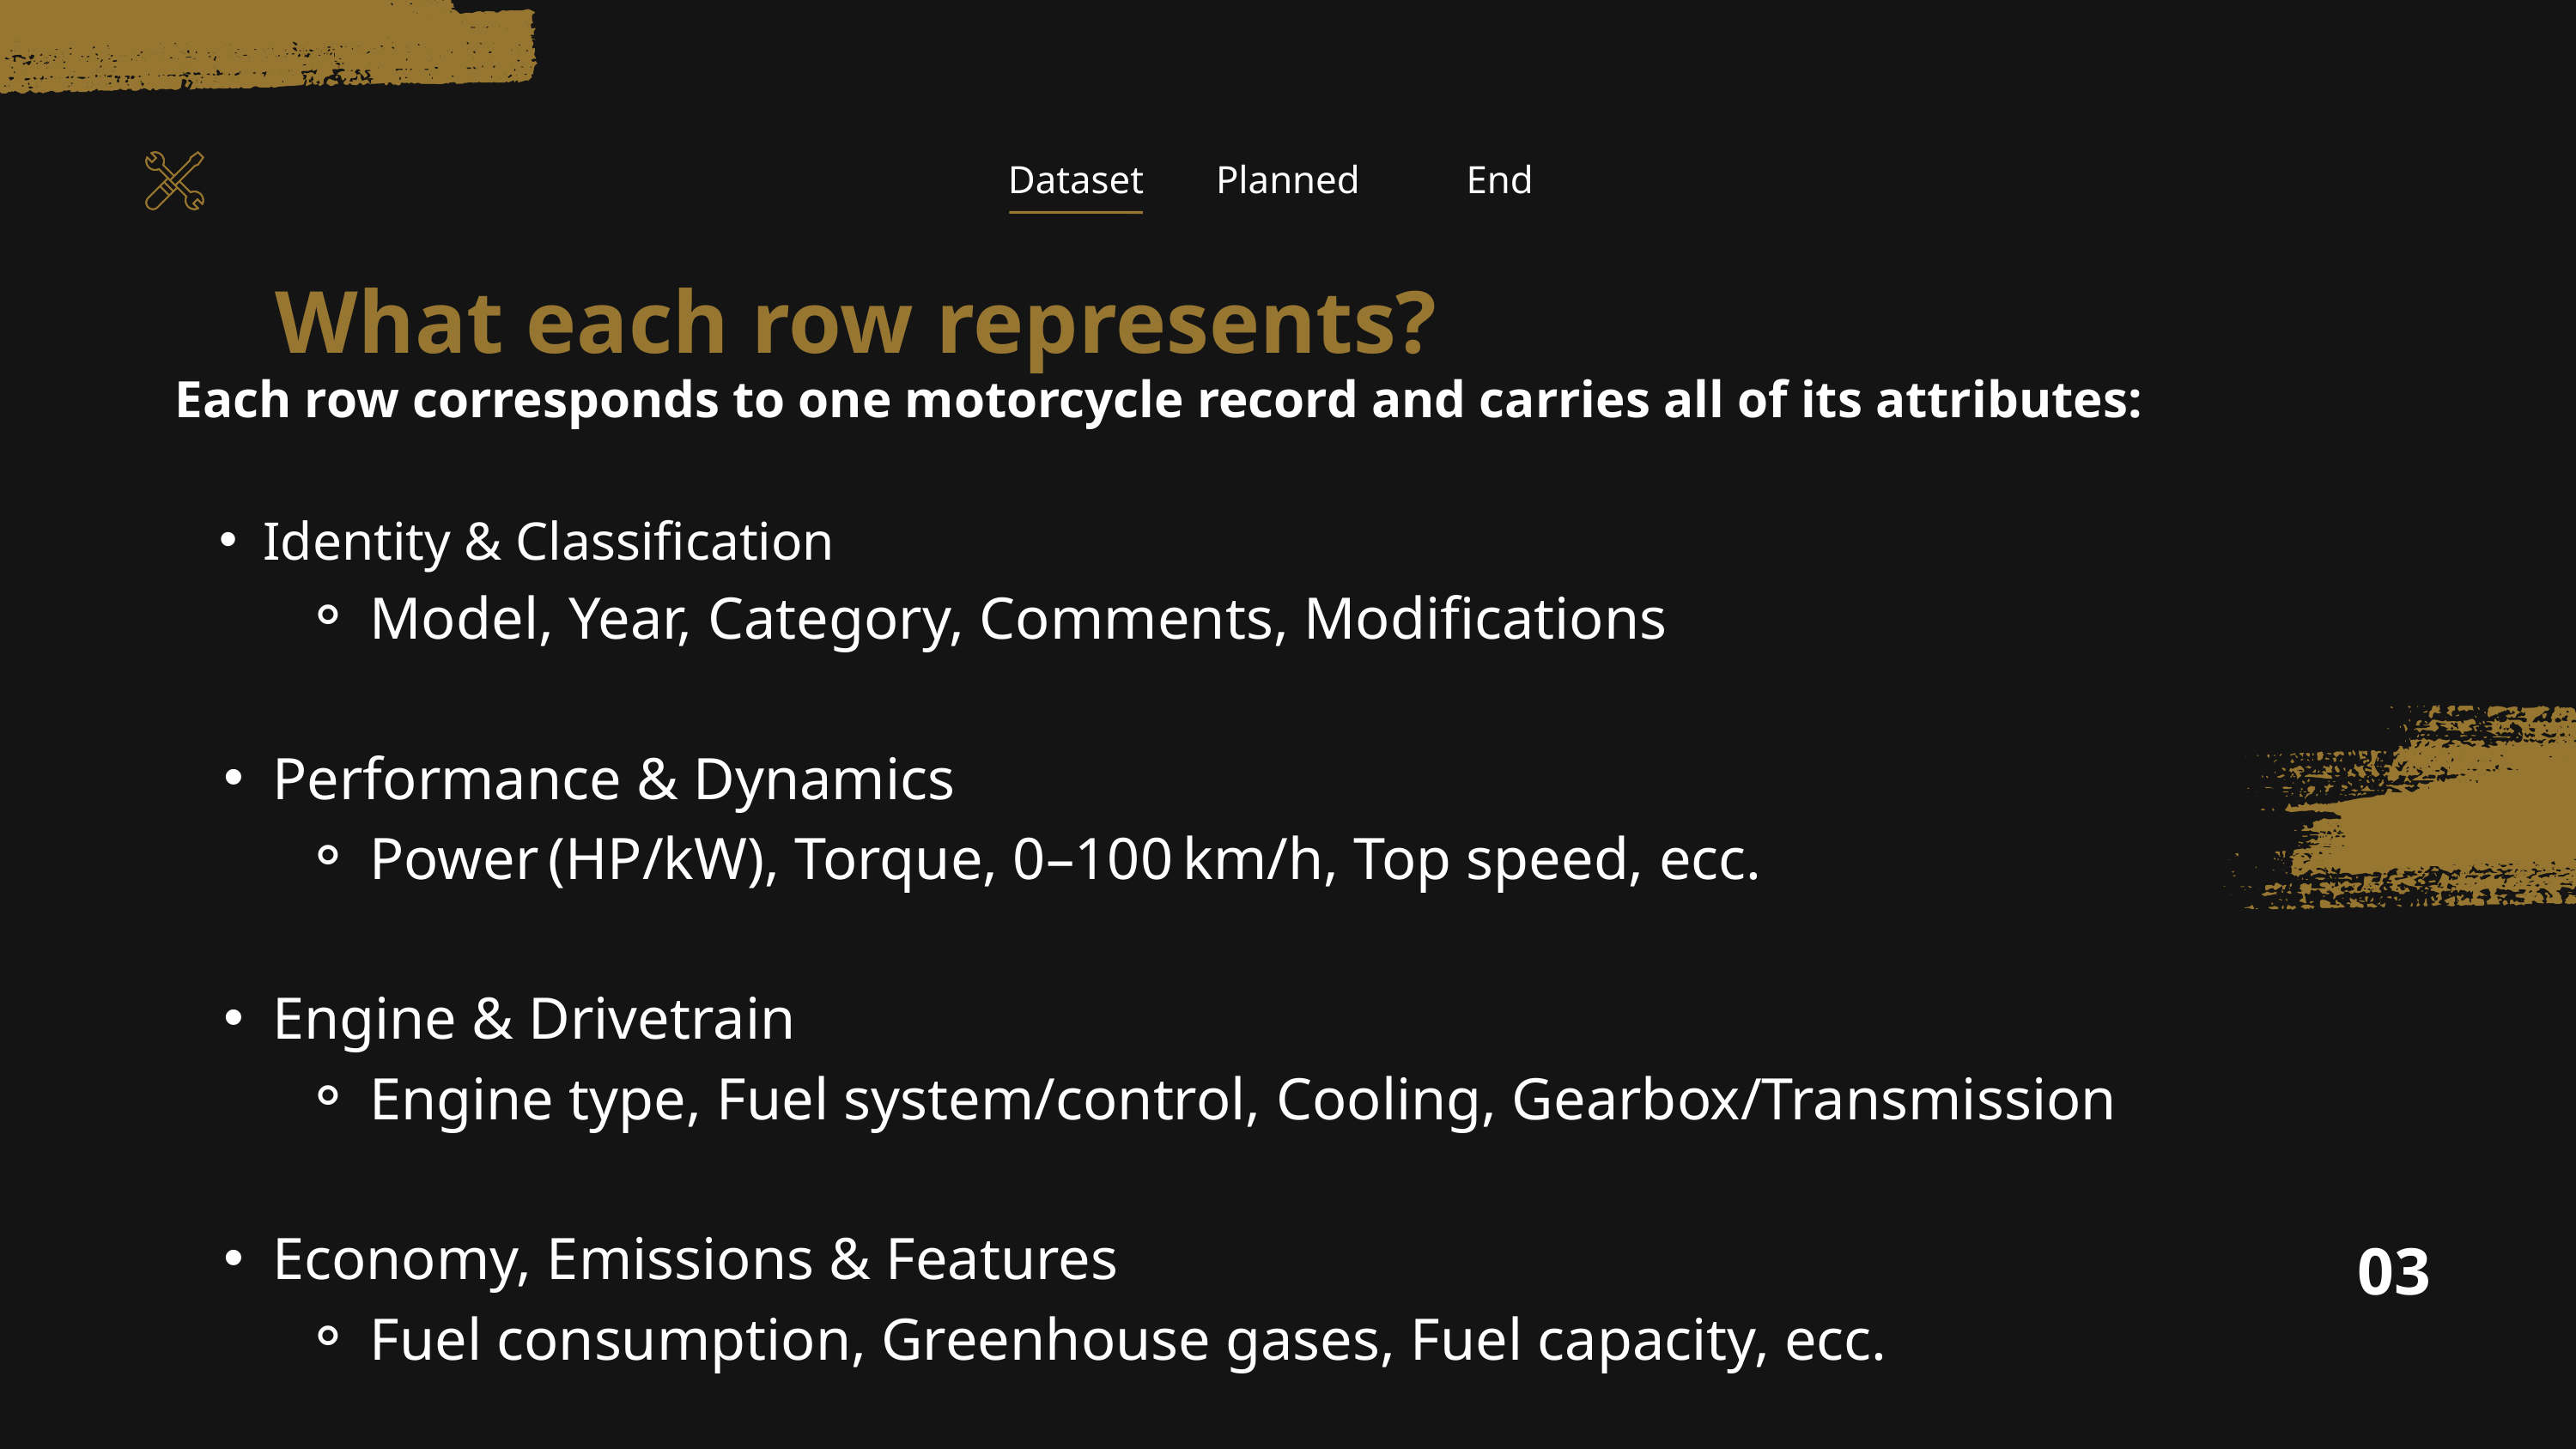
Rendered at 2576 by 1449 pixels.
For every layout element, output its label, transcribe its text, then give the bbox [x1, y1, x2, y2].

text_box [0, 0, 538, 104]
text_box Each row corresponds to one motorcycle record and carries all of its attributes: Identity & Classification Model, Year, Category, Comments, Modifications Performance & Dynamics Power (HP/kW), Torque, 0–100 km/h, Top speed, ecc. Engine & Drivetrain Engine type, Fuel system/control, Cooling, Gearbox/Transmission Economy, Emissions & Features Fuel consumption, Greenhouse gases, Fuel capacity, ecc. [174, 357, 2358, 1449]
text_box End [1403, 148, 1597, 202]
text_box [144, 150, 205, 211]
text_box Dataset [979, 148, 1173, 202]
text_box What each row represents? [144, 250, 1569, 370]
text_box [2358, 704, 2576, 911]
text_box 03 [2358, 1217, 2432, 1308]
text_box Planned [1191, 148, 1385, 202]
